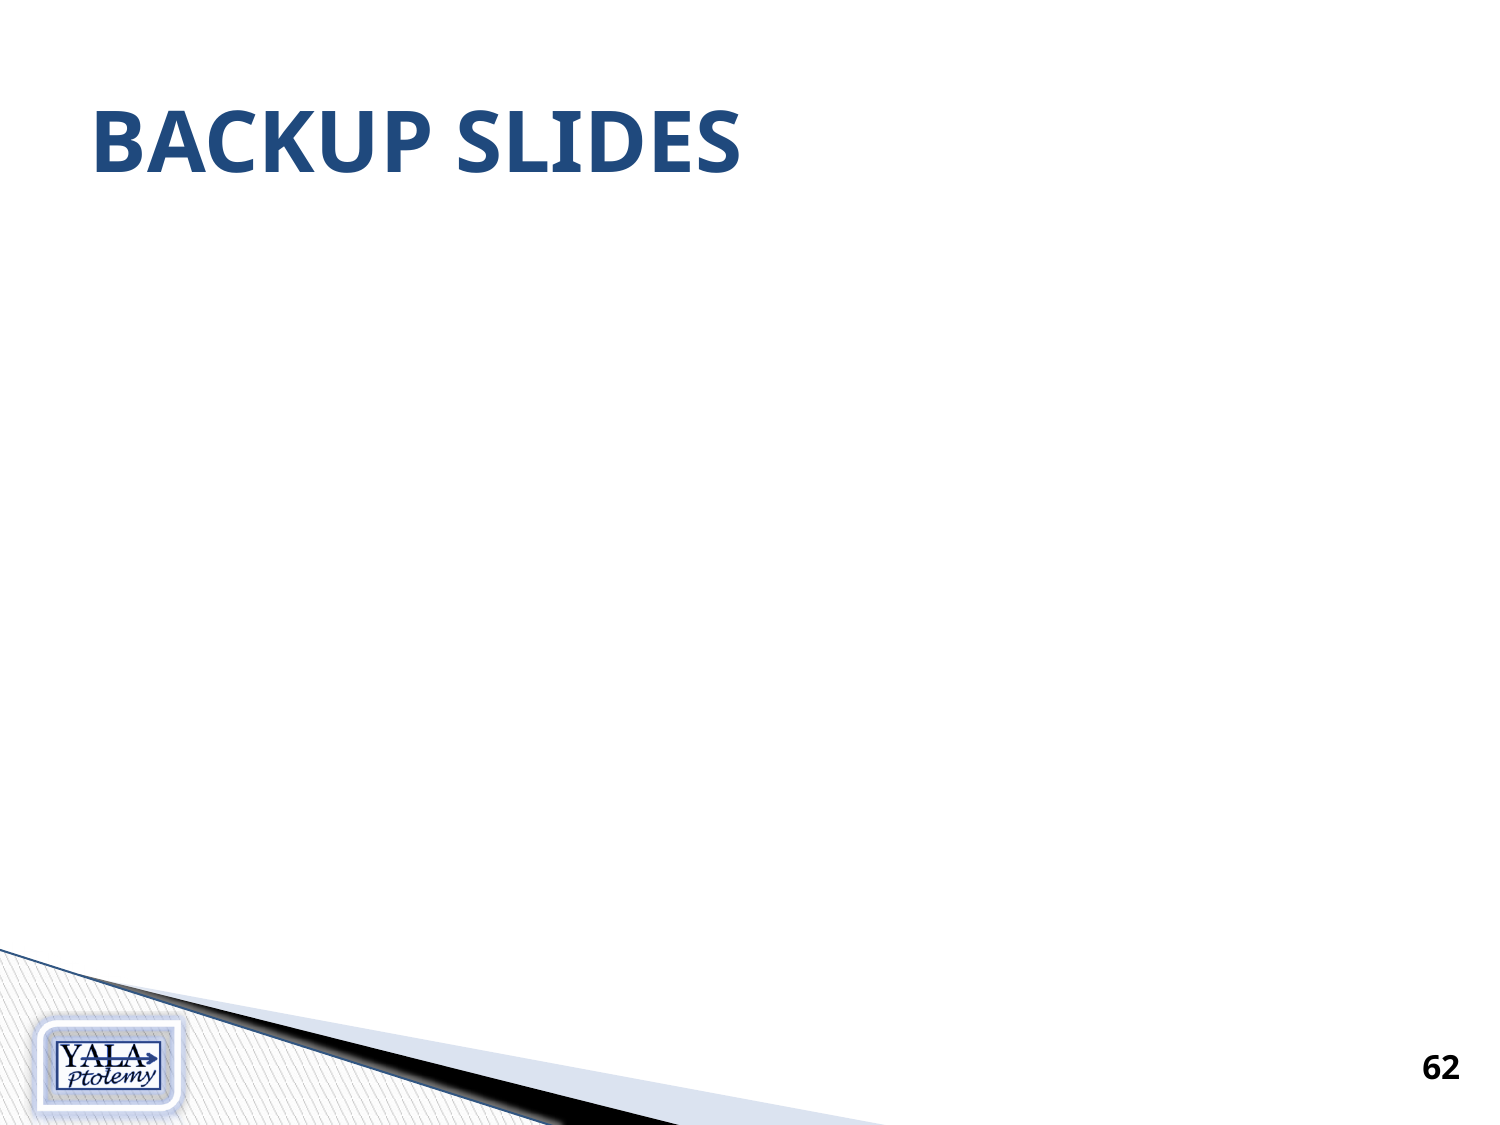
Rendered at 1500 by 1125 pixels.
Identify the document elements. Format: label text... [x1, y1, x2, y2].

text_box Demo [266, 1039, 277, 1050]
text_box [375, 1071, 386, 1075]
text_box Demo [206, 1027, 217, 1038]
text_box Demo [230, 1101, 241, 1113]
text_box Demo [1, 964, 12, 976]
text_box Demo [303, 1051, 314, 1063]
text_box Demo [13, 1002, 24, 1013]
text_box Demo [472, 1114, 483, 1125]
text_box Demo [133, 994, 145, 1001]
text_box Demo [206, 1076, 217, 1088]
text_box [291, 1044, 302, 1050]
text_box Demo [13, 1114, 24, 1125]
text_box Demo [230, 1051, 241, 1063]
text_box Demo [411, 1101, 422, 1113]
text_box Demo [97, 1002, 108, 1011]
text_box Demo [460, 1101, 471, 1113]
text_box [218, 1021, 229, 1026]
text_box Demo [266, 1076, 277, 1088]
text_box Demo [230, 1076, 241, 1088]
text_box Demo [13, 1051, 24, 1063]
text_box Demo [242, 1029, 253, 1038]
text_box Demo [339, 1076, 350, 1088]
text_box Demo [363, 1067, 374, 1075]
text_box Demo [25, 977, 36, 988]
text_box Demo [327, 1114, 338, 1125]
text_box Demo [13, 1089, 24, 1100]
text_box Demo [303, 1114, 314, 1125]
text_box Demo [1, 1076, 12, 1088]
text_box Demo [242, 1039, 253, 1050]
text_box Demo [158, 1002, 169, 1011]
text_box Demo [278, 1076, 290, 1088]
text_box Demo [278, 1101, 290, 1113]
text_box Demo [339, 1101, 350, 1113]
text_box Demo [218, 1089, 229, 1100]
text_box Demo [206, 1017, 217, 1026]
text_box Demo [61, 989, 72, 1001]
text_box Demo [520, 1117, 531, 1125]
text_box Demo [411, 1089, 422, 1100]
text_box Demo [146, 1002, 157, 1011]
text_box Demo [327, 1064, 338, 1075]
text_box Demo [278, 1089, 290, 1100]
text_box Demo [13, 1039, 24, 1050]
text_box Demo [423, 1114, 435, 1125]
text_box Demo [448, 1114, 459, 1125]
text_box Demo [291, 1089, 302, 1100]
text_box Demo [363, 1114, 374, 1125]
text_box Demo [387, 1089, 398, 1100]
text_box Demo [73, 1002, 84, 1011]
text_box Demo [85, 1002, 96, 1011]
text_box Demo [242, 1064, 253, 1075]
text_box Demo [49, 989, 60, 1001]
text_box Demo [230, 1064, 241, 1075]
text_box Demo [242, 1101, 253, 1113]
text_box Demo [218, 1101, 229, 1113]
text_box Demo [49, 977, 60, 988]
text_box Demo [351, 1089, 362, 1100]
text_box Demo [13, 964, 24, 976]
text_box Demo [206, 1051, 217, 1063]
text_box Demo [37, 1002, 48, 1011]
text_box Demo [206, 1089, 217, 1100]
text_box Demo [351, 1064, 362, 1075]
text_box Demo [194, 1101, 205, 1113]
text_box Demo [254, 1089, 265, 1100]
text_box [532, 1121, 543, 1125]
text_box Demo [436, 1091, 447, 1100]
text_box Demo [291, 1051, 302, 1063]
text_box Demo [327, 1089, 338, 1100]
text_box Demo [278, 1051, 290, 1063]
text_box Demo [387, 1076, 398, 1088]
text_box Demo [37, 977, 48, 988]
text_box Demo [266, 1051, 277, 1063]
text_box Demo [266, 1089, 277, 1100]
text_box Demo [315, 1076, 326, 1088]
text_box Demo [25, 989, 36, 1001]
text_box Demo [254, 1101, 265, 1113]
text_box Demo [121, 990, 132, 1001]
text_box Demo [291, 1076, 302, 1088]
text_box Demo [1, 952, 12, 963]
text_box Demo [315, 1064, 326, 1075]
text_box Demo [1, 1039, 12, 1050]
text_box Demo [436, 1114, 447, 1125]
text_box Demo [73, 989, 84, 1001]
text_box Demo [194, 1064, 205, 1075]
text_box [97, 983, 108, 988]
text_box Demo [230, 1114, 241, 1125]
text_box Demo [1, 1027, 12, 1038]
text_box Demo [363, 1101, 374, 1113]
text_box Demo [109, 1002, 120, 1011]
text_box Demo [133, 1002, 145, 1011]
text_box Demo [194, 1039, 205, 1050]
text_box Demo [315, 1114, 326, 1125]
text_box Demo [266, 1064, 277, 1075]
text_box Demo [351, 1114, 362, 1125]
text_box Demo [13, 1027, 24, 1038]
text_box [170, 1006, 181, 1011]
text_box Demo [1, 1101, 12, 1113]
text_box Demo [339, 1089, 350, 1100]
text_box Demo [436, 1101, 447, 1113]
text_box Demo [1, 1014, 12, 1026]
text_box Demo [315, 1089, 326, 1100]
text_box Demo [230, 1039, 241, 1050]
text_box Demo [254, 1114, 265, 1125]
text_box Demo [206, 1101, 217, 1113]
text_box Demo [375, 1114, 386, 1125]
text_box Demo [460, 1114, 471, 1125]
text_box Demo [194, 1089, 205, 1100]
text_box Demo [37, 989, 48, 1001]
text_box Demo [291, 1114, 302, 1125]
text_box Demo [242, 1076, 253, 1088]
text_box Demo [13, 1014, 24, 1026]
text_box Demo [194, 1114, 205, 1125]
text_box Demo [109, 989, 120, 1001]
text_box Demo [375, 1076, 386, 1088]
text_box Demo [121, 1002, 132, 1011]
text_box Demo [448, 1101, 459, 1113]
text_box Demo [97, 989, 108, 1001]
text_box Demo [303, 1089, 314, 1100]
text_box Demo [206, 1039, 217, 1050]
text_box Demo [254, 1051, 265, 1063]
text_box Demo [13, 977, 24, 988]
text_box Demo [423, 1089, 435, 1100]
text_box Demo [423, 1101, 435, 1113]
text_box Demo [194, 1076, 205, 1088]
text_box Demo [218, 1064, 229, 1075]
text_box Demo [1, 989, 12, 1001]
text_box Demo [291, 1101, 302, 1113]
text_box Demo [291, 1064, 302, 1075]
text_box Demo [278, 1040, 290, 1050]
text_box Demo [339, 1114, 350, 1125]
text_box Demo [315, 1101, 326, 1113]
text_box Demo [303, 1076, 314, 1088]
text_box Demo [194, 1051, 205, 1063]
text_box Demo [327, 1101, 338, 1113]
text_box Demo [399, 1079, 410, 1088]
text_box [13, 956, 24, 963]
text_box Demo [1, 1064, 12, 1075]
text_box Demo [25, 964, 36, 976]
text_box Demo [218, 1051, 229, 1063]
text_box Demo [218, 1114, 229, 1125]
text_box Demo [375, 1101, 386, 1113]
text_box Demo [61, 977, 72, 988]
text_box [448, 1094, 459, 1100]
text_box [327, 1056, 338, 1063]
title BACKUP SLIDES [75, 45, 1425, 233]
text_box Demo [266, 1114, 277, 1125]
picture [24, 1011, 190, 1125]
text_box Demo [472, 1102, 483, 1113]
text_box Demo [85, 979, 96, 988]
text_box Demo [303, 1101, 314, 1113]
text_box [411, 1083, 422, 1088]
text_box Demo [315, 1052, 326, 1063]
text_box Demo [387, 1101, 398, 1113]
text_box Demo [13, 1101, 24, 1113]
text_box Demo [206, 1064, 217, 1075]
text_box Demo [230, 1027, 241, 1038]
text_box Demo [25, 1002, 36, 1011]
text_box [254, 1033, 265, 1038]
text_box Demo [1, 1089, 12, 1100]
text_box Demo [387, 1114, 398, 1125]
text_box Demo [218, 1039, 229, 1050]
text_box Demo [194, 1027, 205, 1038]
text_box Demo [399, 1114, 410, 1125]
text_box Demo [242, 1114, 253, 1125]
text_box Demo [1, 1051, 12, 1063]
text_box Demo [484, 1114, 495, 1125]
text_box Demo [351, 1076, 362, 1088]
text_box Demo [85, 989, 96, 1001]
text_box Demo [37, 964, 48, 976]
text_box Demo [375, 1089, 386, 1100]
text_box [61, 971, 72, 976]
text_box Demo [13, 1064, 24, 1075]
text_box Demo [1, 1114, 12, 1125]
text_box Demo [49, 967, 60, 976]
text_box Demo [303, 1064, 314, 1075]
text_box Demo [278, 1064, 290, 1075]
text_box Demo [230, 1089, 241, 1100]
text_box Demo [496, 1114, 507, 1125]
text_box Demo [218, 1027, 229, 1038]
text_box Demo [73, 977, 84, 988]
text_box Demo [13, 1076, 24, 1088]
text_box Demo [411, 1114, 422, 1125]
text_box Demo [1, 1002, 12, 1013]
text_box Demo [399, 1089, 410, 1100]
text_box Demo [363, 1076, 374, 1088]
text_box Demo [242, 1089, 253, 1100]
text_box Demo [13, 989, 24, 1001]
text_box Demo [363, 1089, 374, 1100]
text_box Demo [266, 1101, 277, 1113]
text_box Demo [327, 1076, 338, 1088]
text_box Demo [61, 1002, 72, 1011]
text_box Demo [49, 1002, 60, 1011]
text_box Demo [194, 1014, 205, 1026]
text_box Demo [206, 1114, 217, 1125]
slide_number 62 [1396, 1025, 1475, 1099]
text_box Demo [254, 1064, 265, 1075]
text_box Demo [399, 1101, 410, 1113]
text_box Demo [339, 1064, 350, 1075]
text_box Demo [1, 977, 12, 988]
text_box Demo [254, 1076, 265, 1088]
text_box Demo [242, 1051, 253, 1063]
text_box Demo [278, 1114, 290, 1125]
text_box Demo [218, 1076, 229, 1088]
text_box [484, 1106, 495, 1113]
text_box Demo [351, 1101, 362, 1113]
text_box Demo [508, 1114, 519, 1125]
text_box Demo [254, 1039, 265, 1050]
